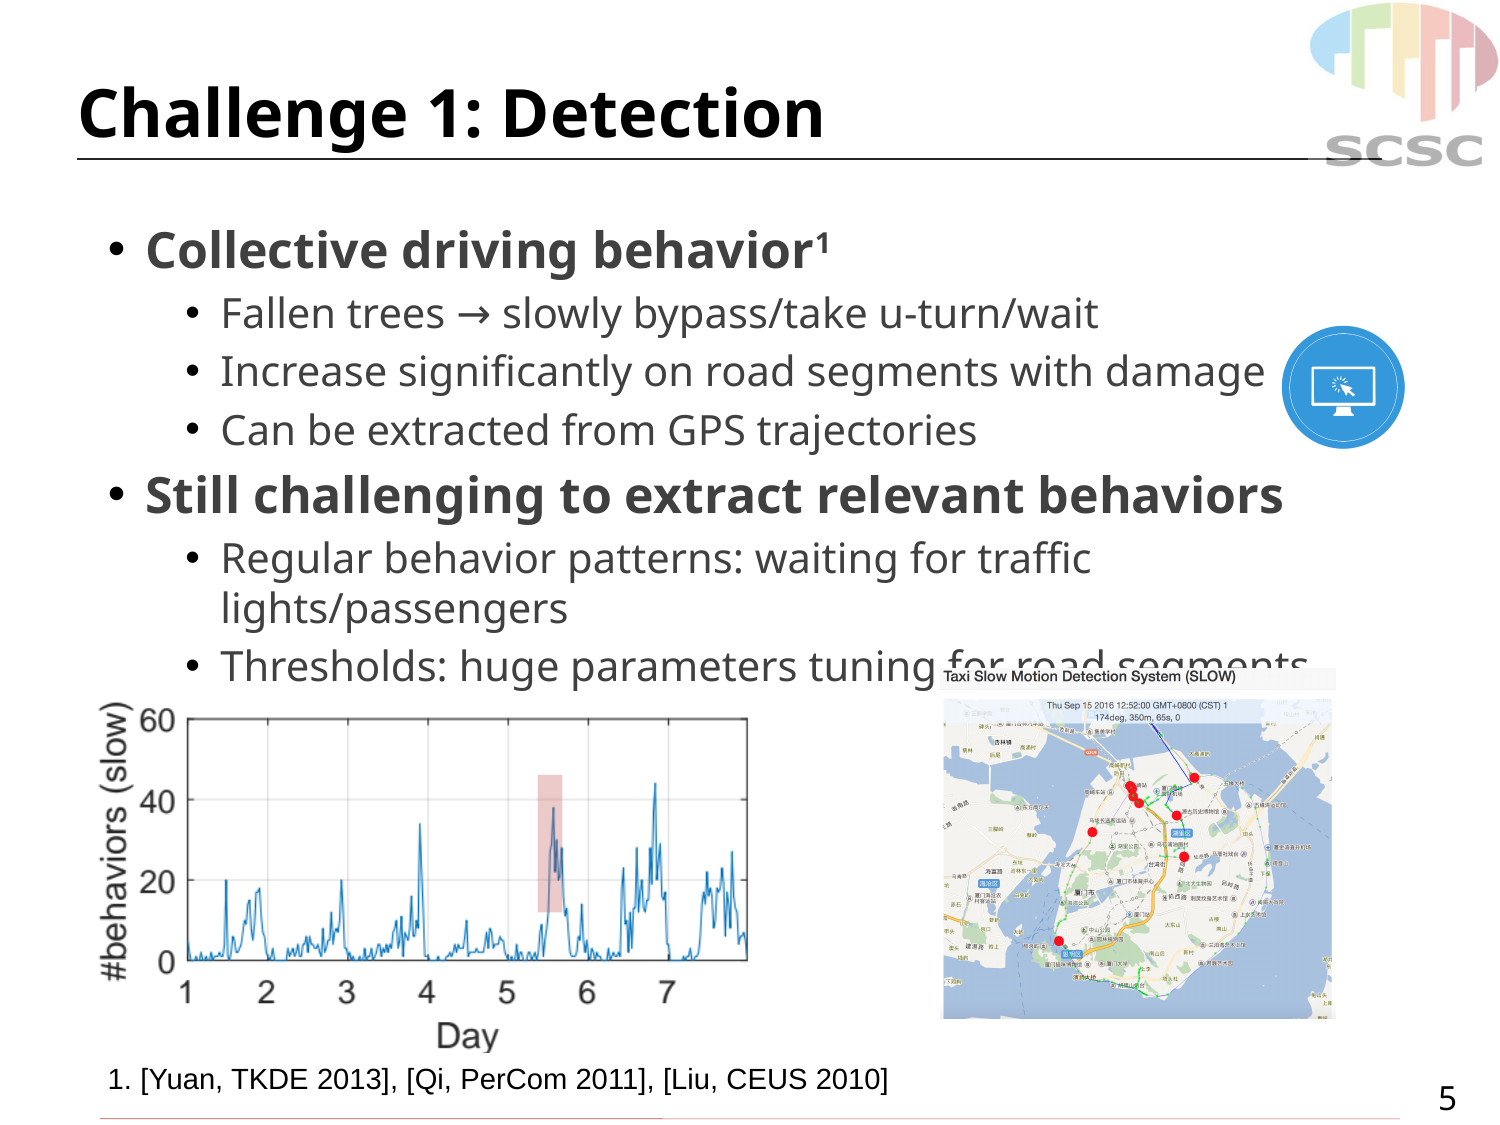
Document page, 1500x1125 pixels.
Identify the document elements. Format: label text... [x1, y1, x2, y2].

title Challenge 1: Detection [62, 50, 1375, 159]
list Collective driving behavior1 Fallen trees → slowly bypass/take u-turn/wait Increase significantly on road segments with damage Can be extracted from GPS trajectories Still challenging to extract relevant behaviors Regular behavior patterns: waiting for traffic lights/passengers Thresholds: huge parameters tuning for road segments [92, 210, 1463, 1079]
picture [92, 692, 814, 1054]
text_box 1. [Yuan, TKDE 2013], [Qi, PerCom 2011], [Liu, CEUS 2010] [92, 1052, 1406, 1103]
picture [939, 668, 1336, 1019]
picture [1280, 324, 1406, 451]
